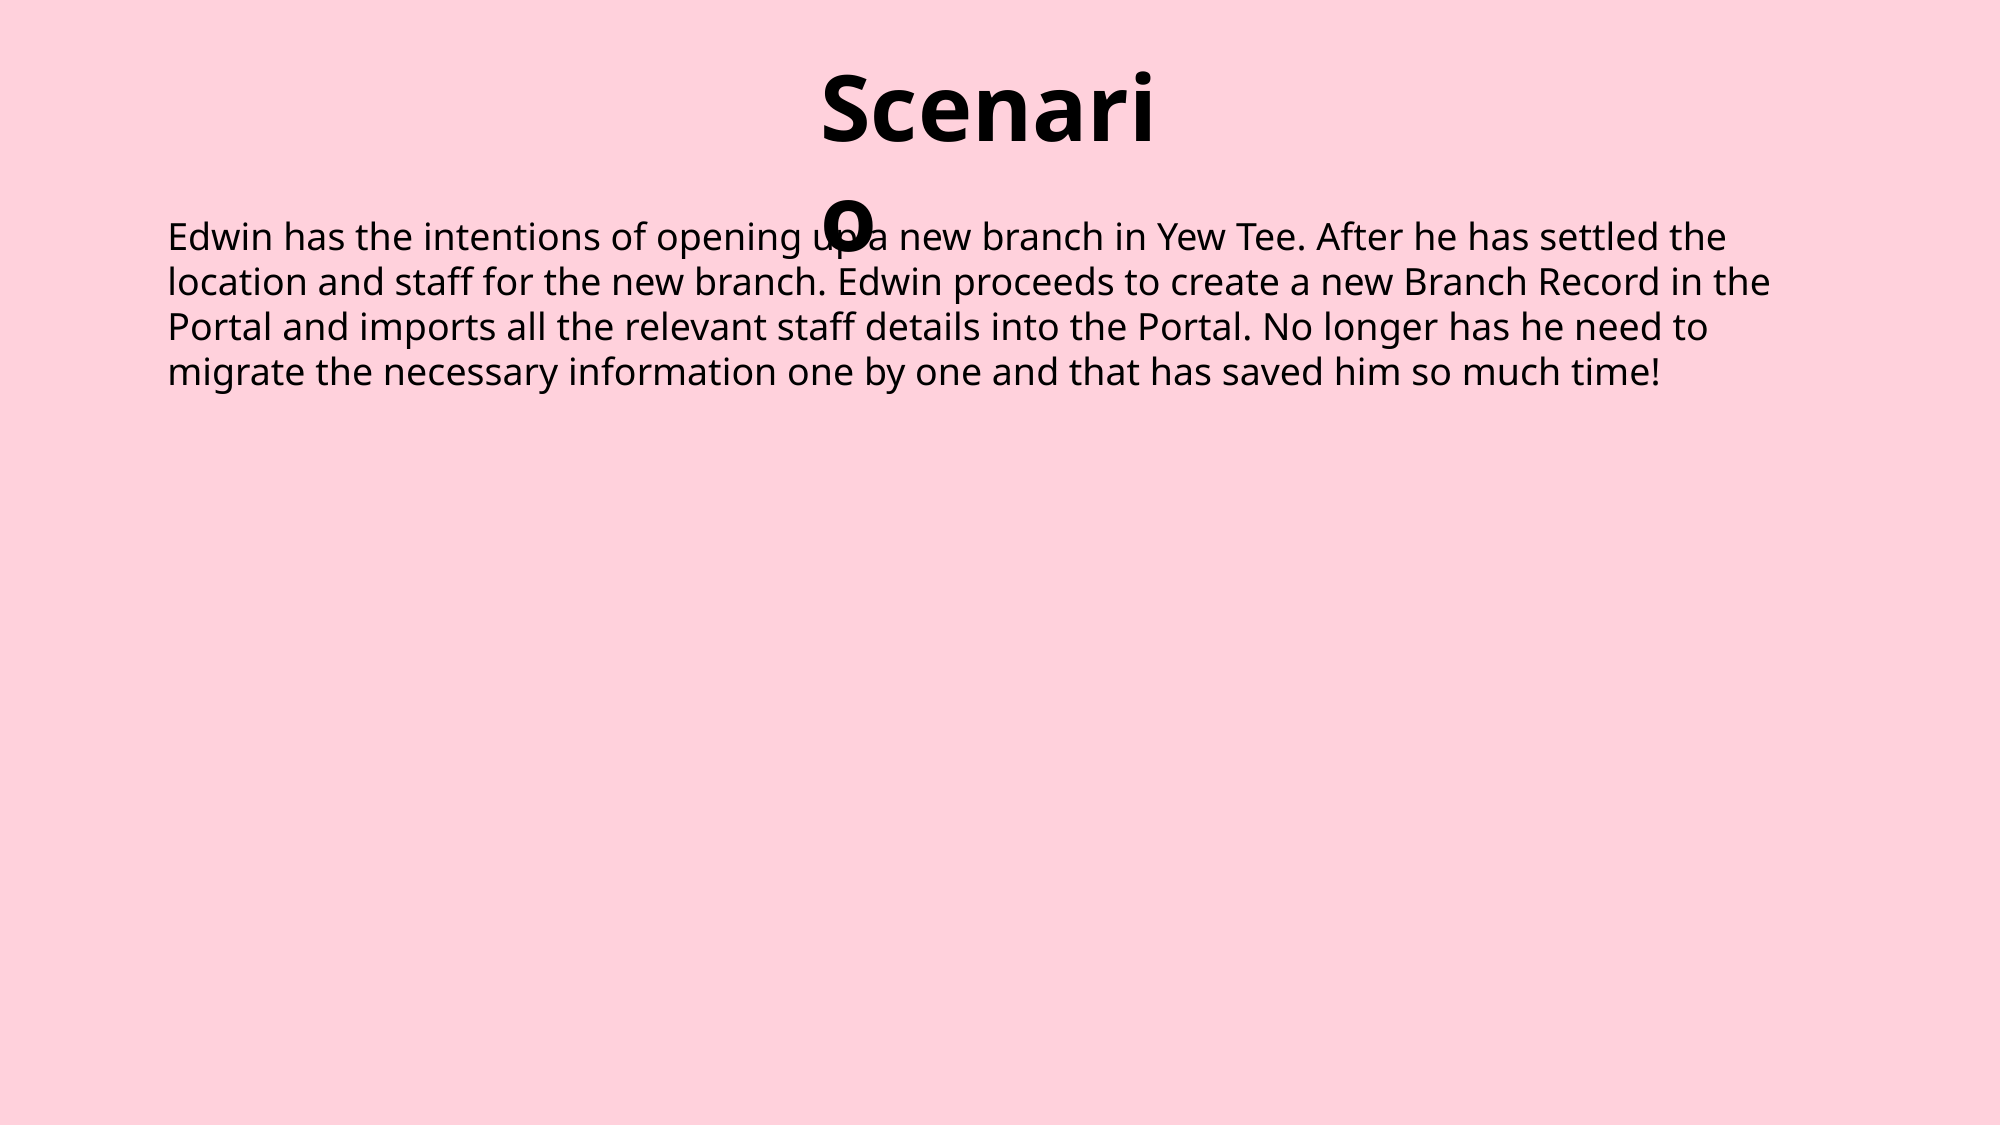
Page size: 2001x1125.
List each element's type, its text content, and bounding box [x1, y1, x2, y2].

text_box Edwin has the intentions of opening up a new branch in Yew Tee. After he has settled the location and staff for the new branch. Edwin proceeds to create a new Branch Record in the Portal and imports all the relevant staff details into the Portal. No longer has he need to migrate the necessary information one by one and that has saved him so much time! [152, 205, 1848, 401]
text_box Scenario [805, 42, 1195, 205]
